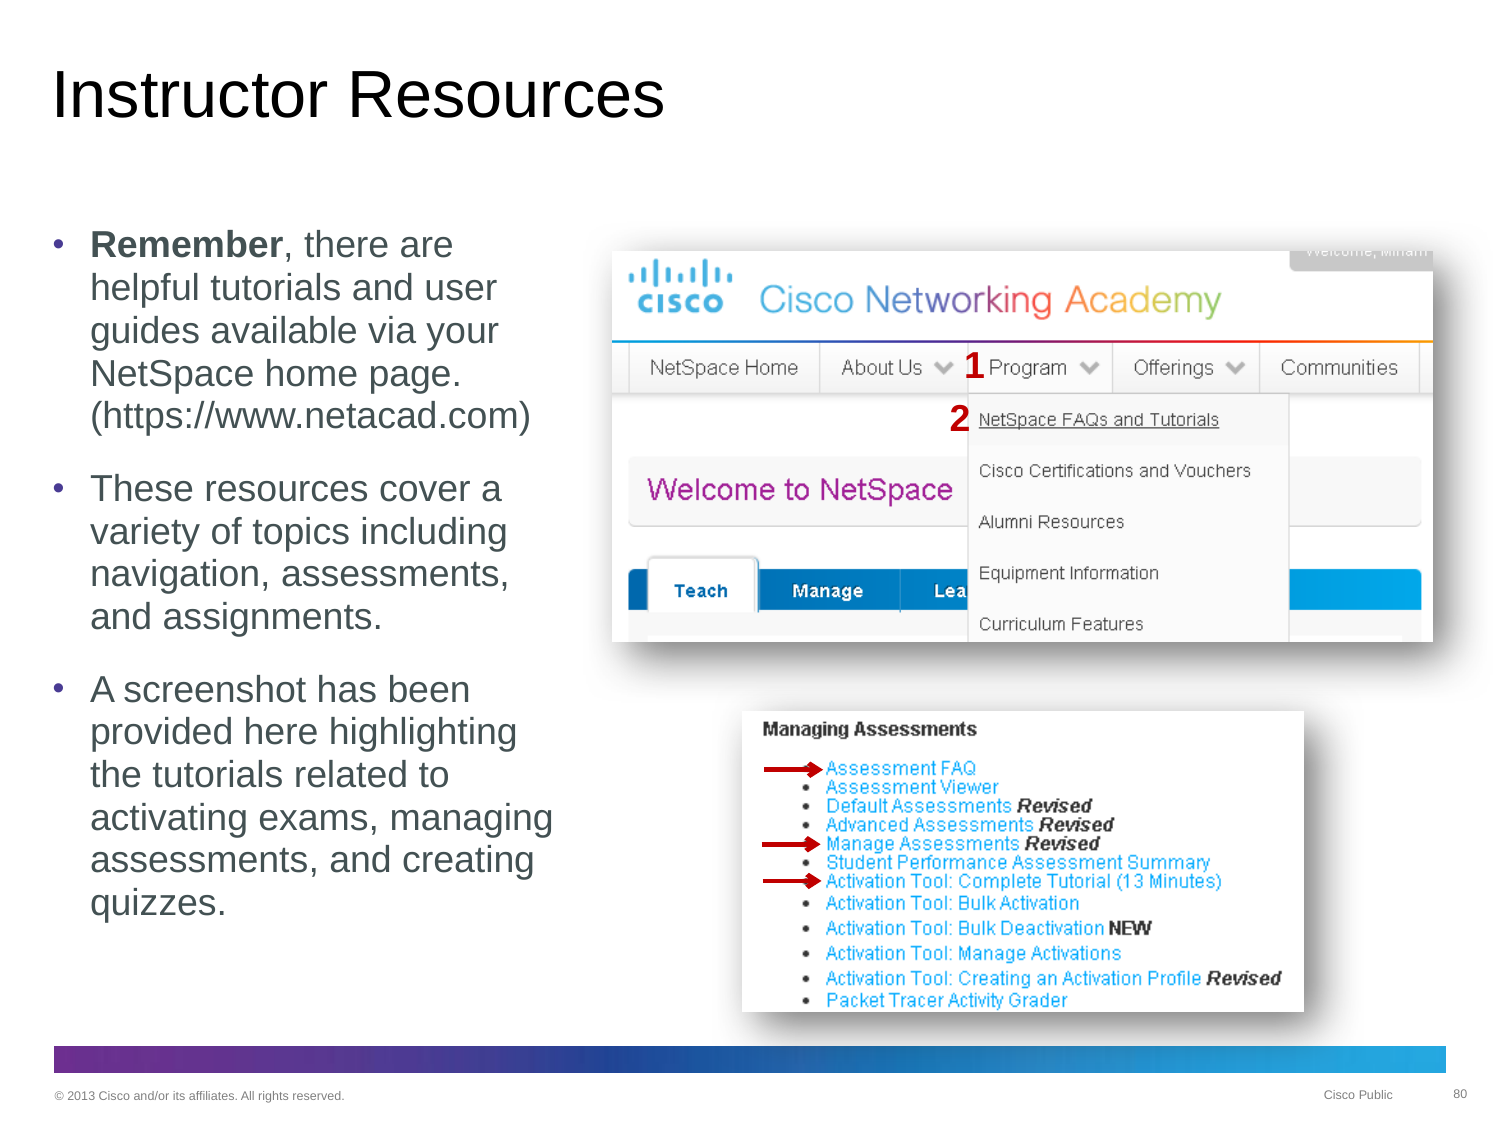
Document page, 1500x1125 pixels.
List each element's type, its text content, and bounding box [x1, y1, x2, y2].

picture [54, 1046, 1446, 1073]
picture [742, 711, 1304, 1012]
title Instructor Resources [37, 0, 1447, 139]
picture [612, 250, 1433, 643]
list Remember, there are helpful tutorials and user guides available via your NetSpace home page. (https://www.netacad.com) These resources cover a variety of topics including navigation, assessments, and assignments. A screenshot has been provided here highlighting the tutorials related to activating exams, managing assessments, and creating quizzes. [37, 216, 582, 1035]
